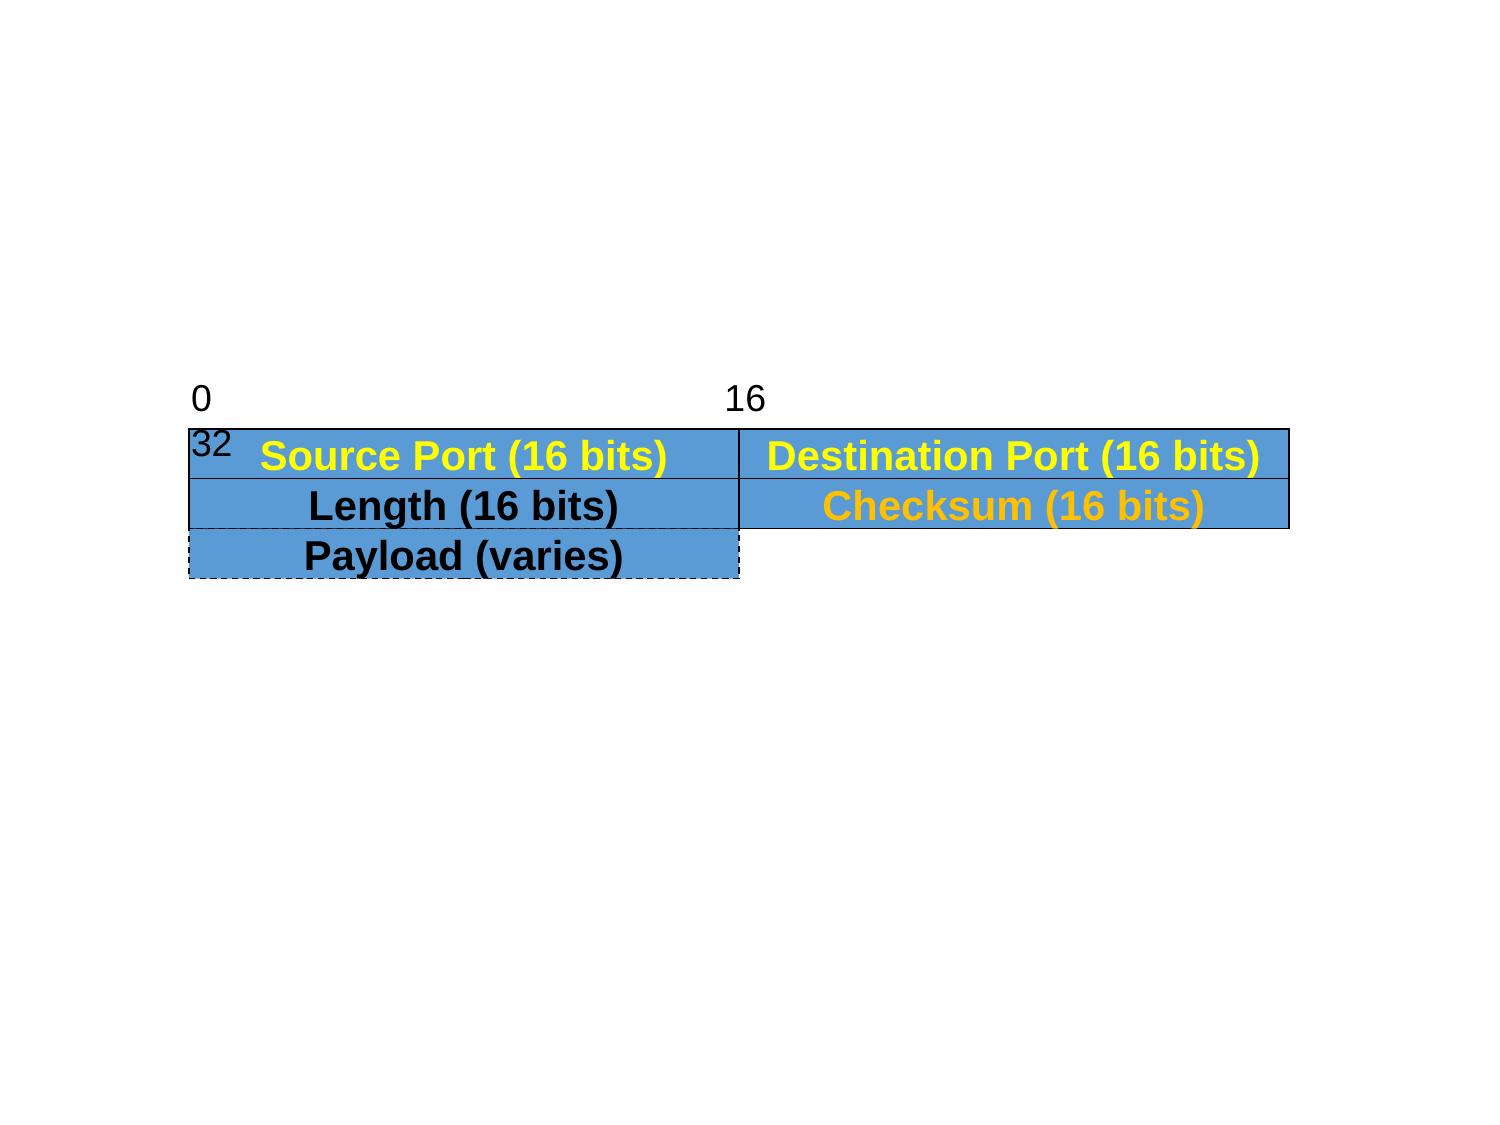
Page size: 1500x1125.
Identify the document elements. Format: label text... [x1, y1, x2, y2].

text_box Payload (varies) [188, 528, 739, 579]
text_box Source Port (16 bits) [188, 471, 738, 478]
text_box Destination Port (16 bits) [738, 471, 1289, 478]
text_box 0 16 32 [176, 366, 1302, 471]
text_box Checksum (16 bits) [738, 478, 1289, 529]
text_box Length (16 bits) [188, 478, 738, 528]
